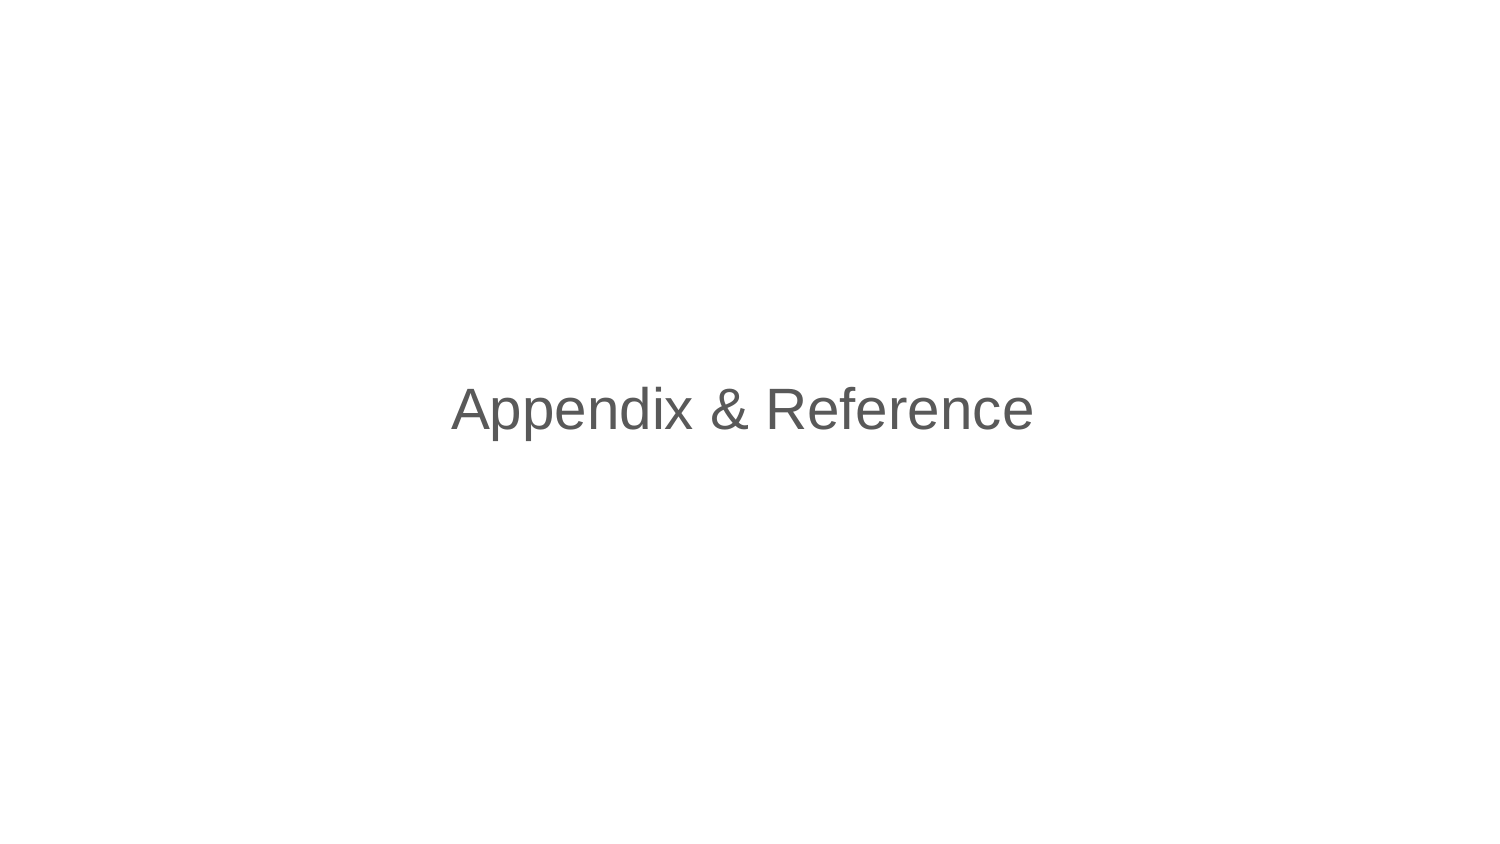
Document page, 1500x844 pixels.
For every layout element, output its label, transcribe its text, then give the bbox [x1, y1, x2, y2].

subtitle Appendix & Reference [44, 356, 1443, 487]
